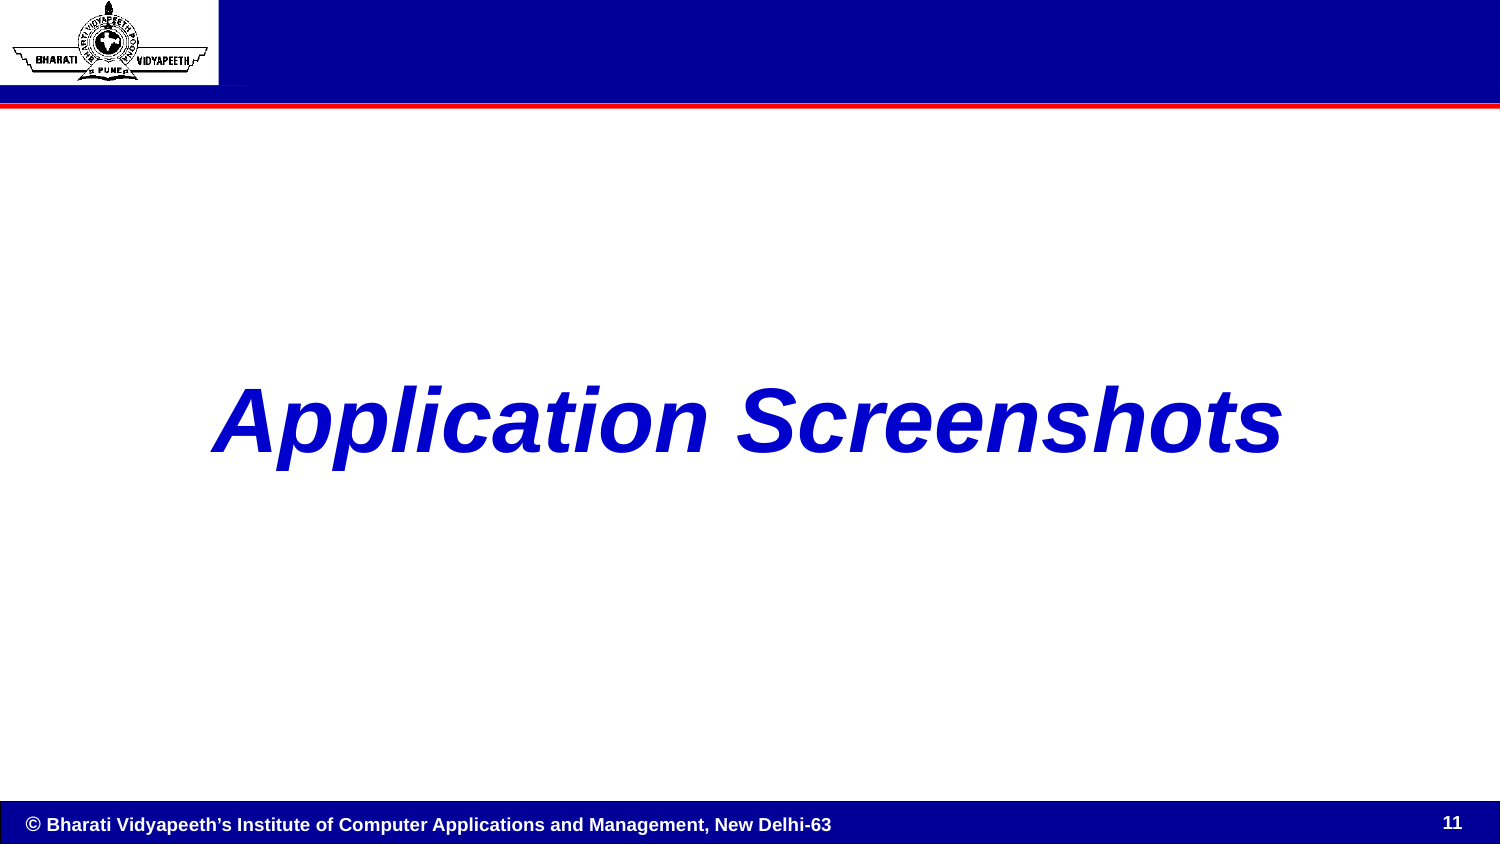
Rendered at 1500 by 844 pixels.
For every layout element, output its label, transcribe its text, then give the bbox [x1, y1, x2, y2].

title Application Screenshots [123, 354, 1377, 490]
picture [12, 1, 208, 81]
